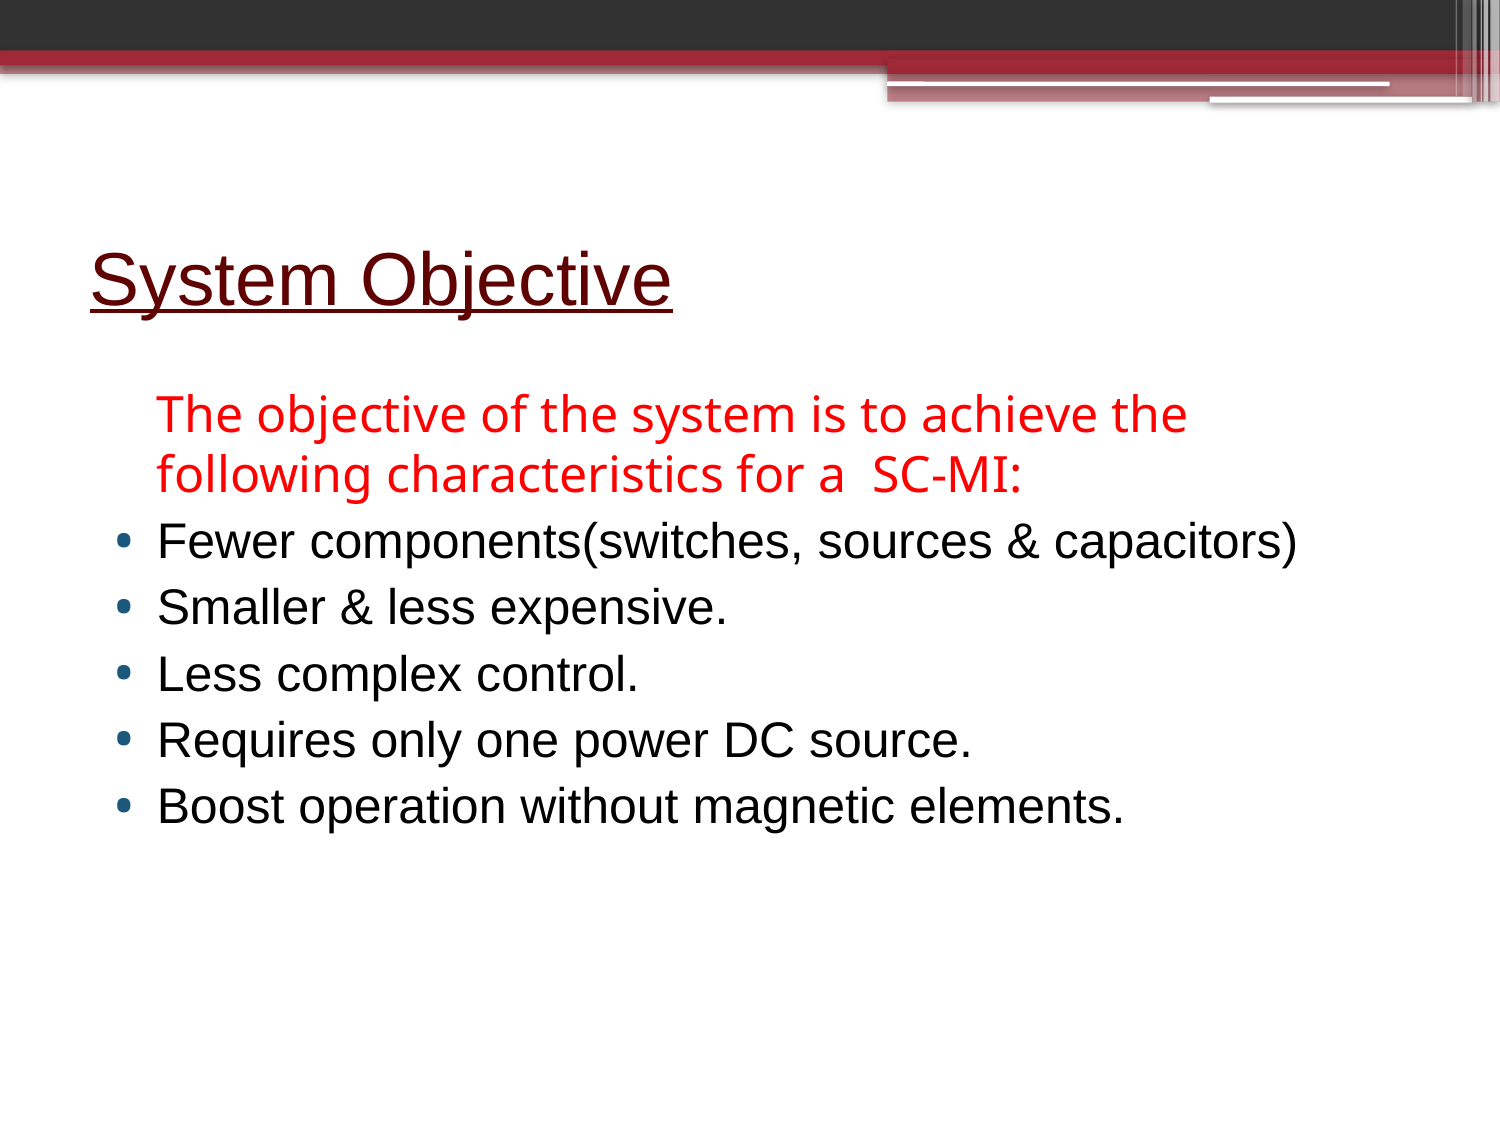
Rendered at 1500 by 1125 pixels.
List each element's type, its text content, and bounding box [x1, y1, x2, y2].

list The objective of the system is to achieve the following characteristics for a SC-MI: Fewer components(switches, sources & capacitors) Smaller & less expensive. Less complex control. Requires only one power DC source. Boost operation without magnetic elements. [82, 375, 1432, 910]
title System Objective [75, 187, 1425, 363]
